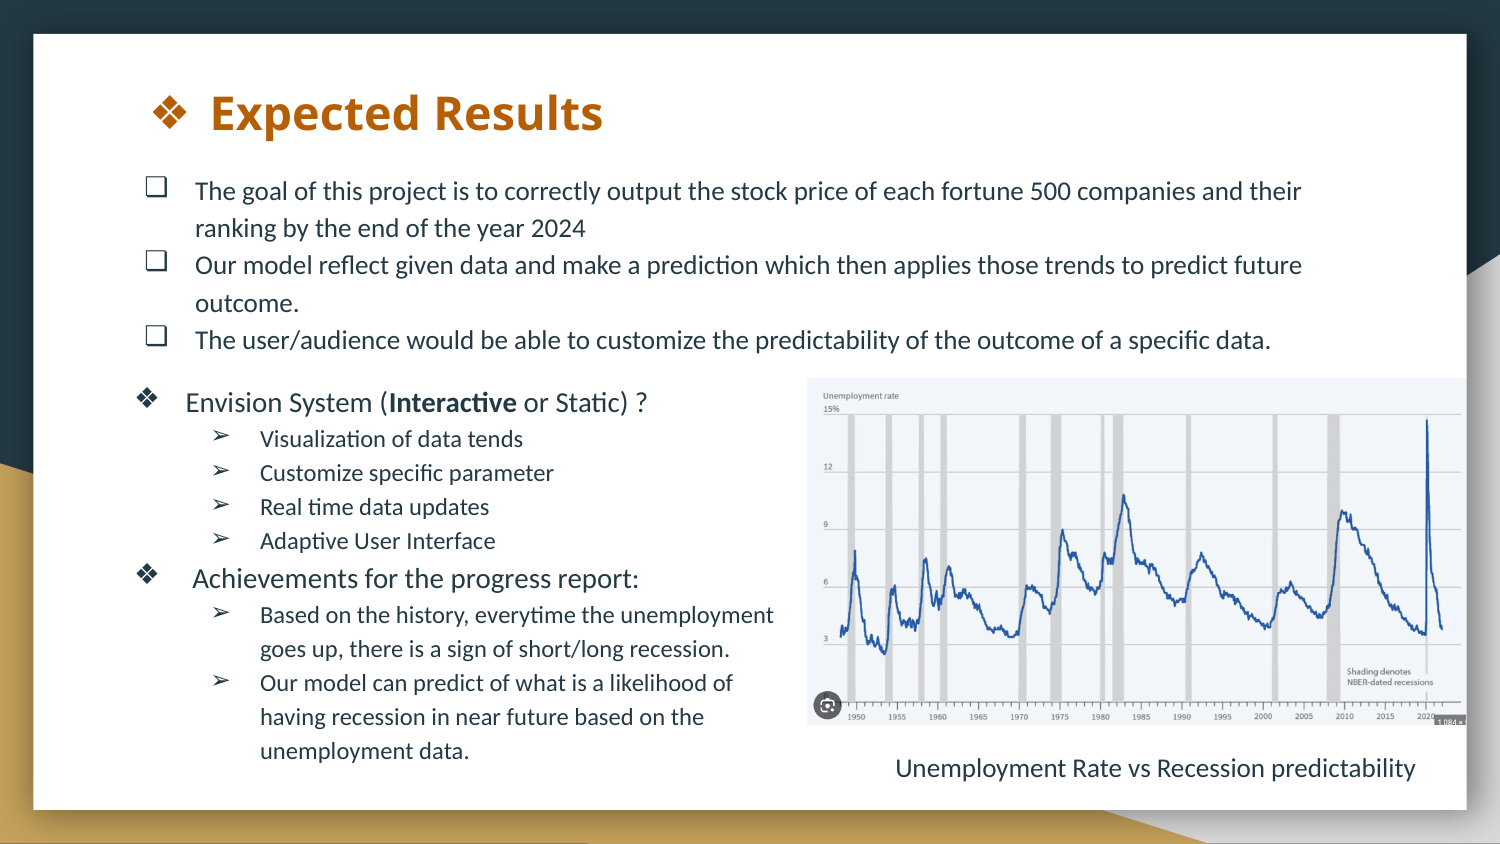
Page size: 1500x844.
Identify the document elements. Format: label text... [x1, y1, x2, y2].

text_box Unemployment Rate vs Recession predictability [880, 735, 1447, 798]
title Expected Results [119, 68, 750, 153]
picture [807, 377, 1466, 726]
list Envision System (Interactive or Static) ? Visualization of data tends Customize specific parameter Real time data updates Adaptive User Interface Achievements for the progress report: Based on the history, everytime the unemployment goes up, there is a sign of short/long recession. Our model can predict of what is a likelihood of having recession in near future based on the unemployment data. [96, 363, 799, 787]
text_box The goal of this project is to correctly output the stock price of each fortune 500 companies and their ranking by the end of the year 2024 Our model reflect given data and make a prediction which then applies those trends to predict future outcome. The user/audience would be able to customize the predictability of the outcome of a specific data. [105, 153, 1383, 370]
